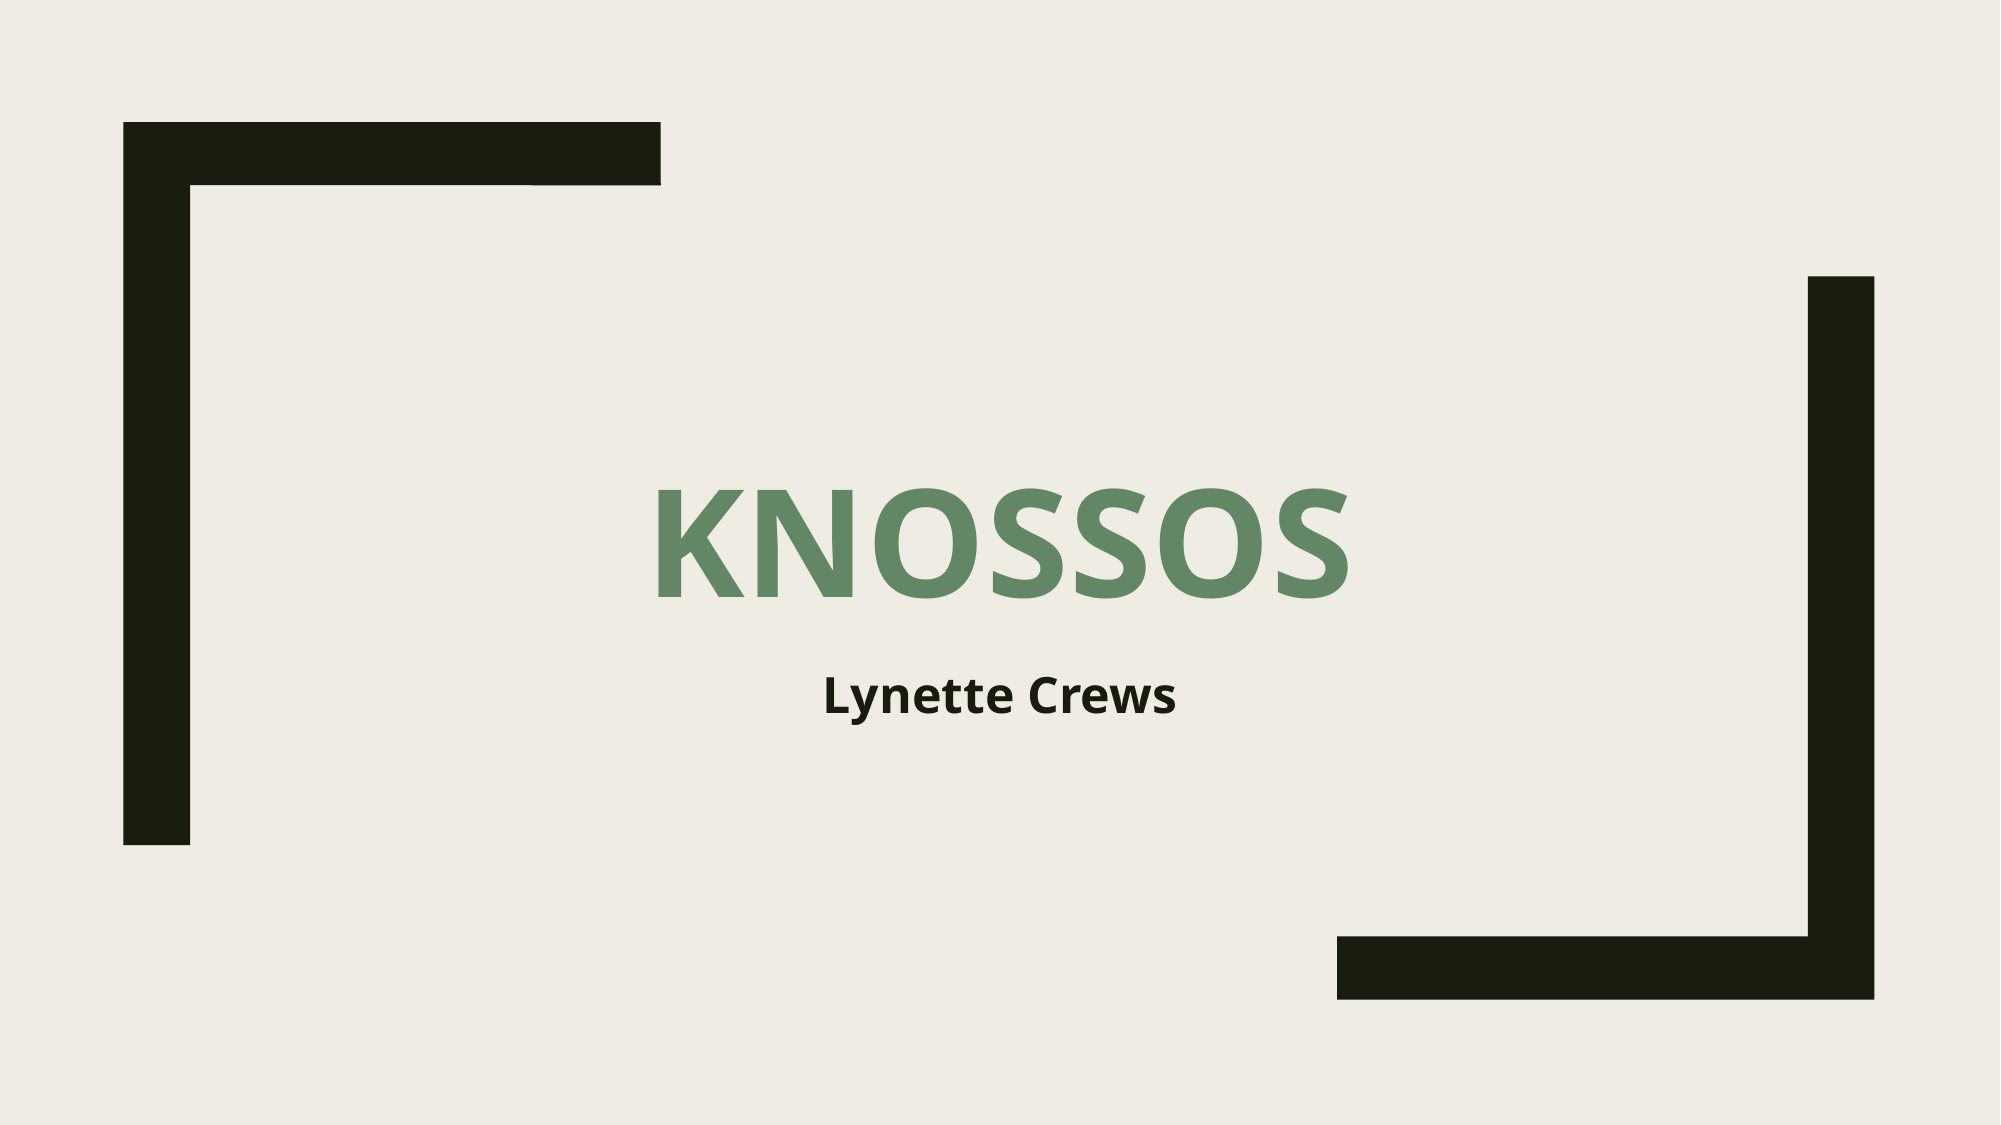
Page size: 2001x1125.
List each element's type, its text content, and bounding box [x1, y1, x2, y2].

title Knossos [314, 293, 1686, 638]
subtitle Lynette Crews [439, 649, 1561, 828]
